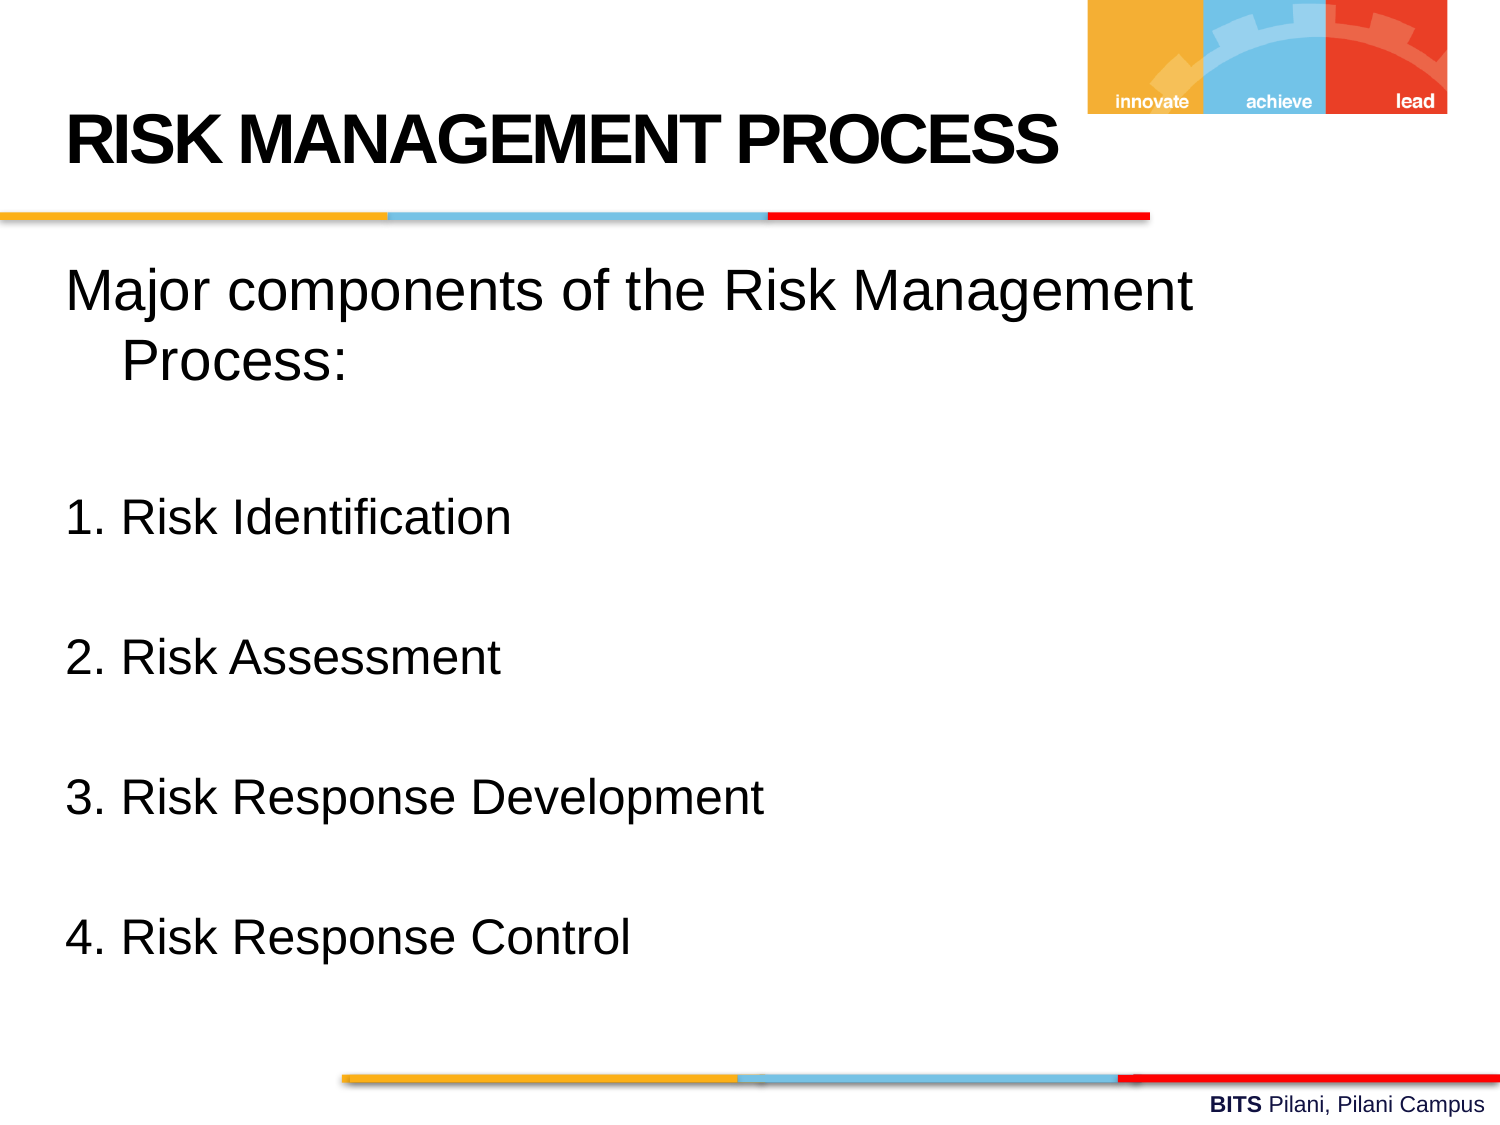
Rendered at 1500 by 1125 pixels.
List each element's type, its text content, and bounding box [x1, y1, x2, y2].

picture [1087, 0, 1448, 114]
list RISK MANAGEMENT PROCESS [50, 24, 1088, 213]
list Major components of the Risk Management Process: 1. Risk Identification 2. Risk Assessment 3. Risk Response Development 4. Risk Response Control [50, 245, 1400, 988]
